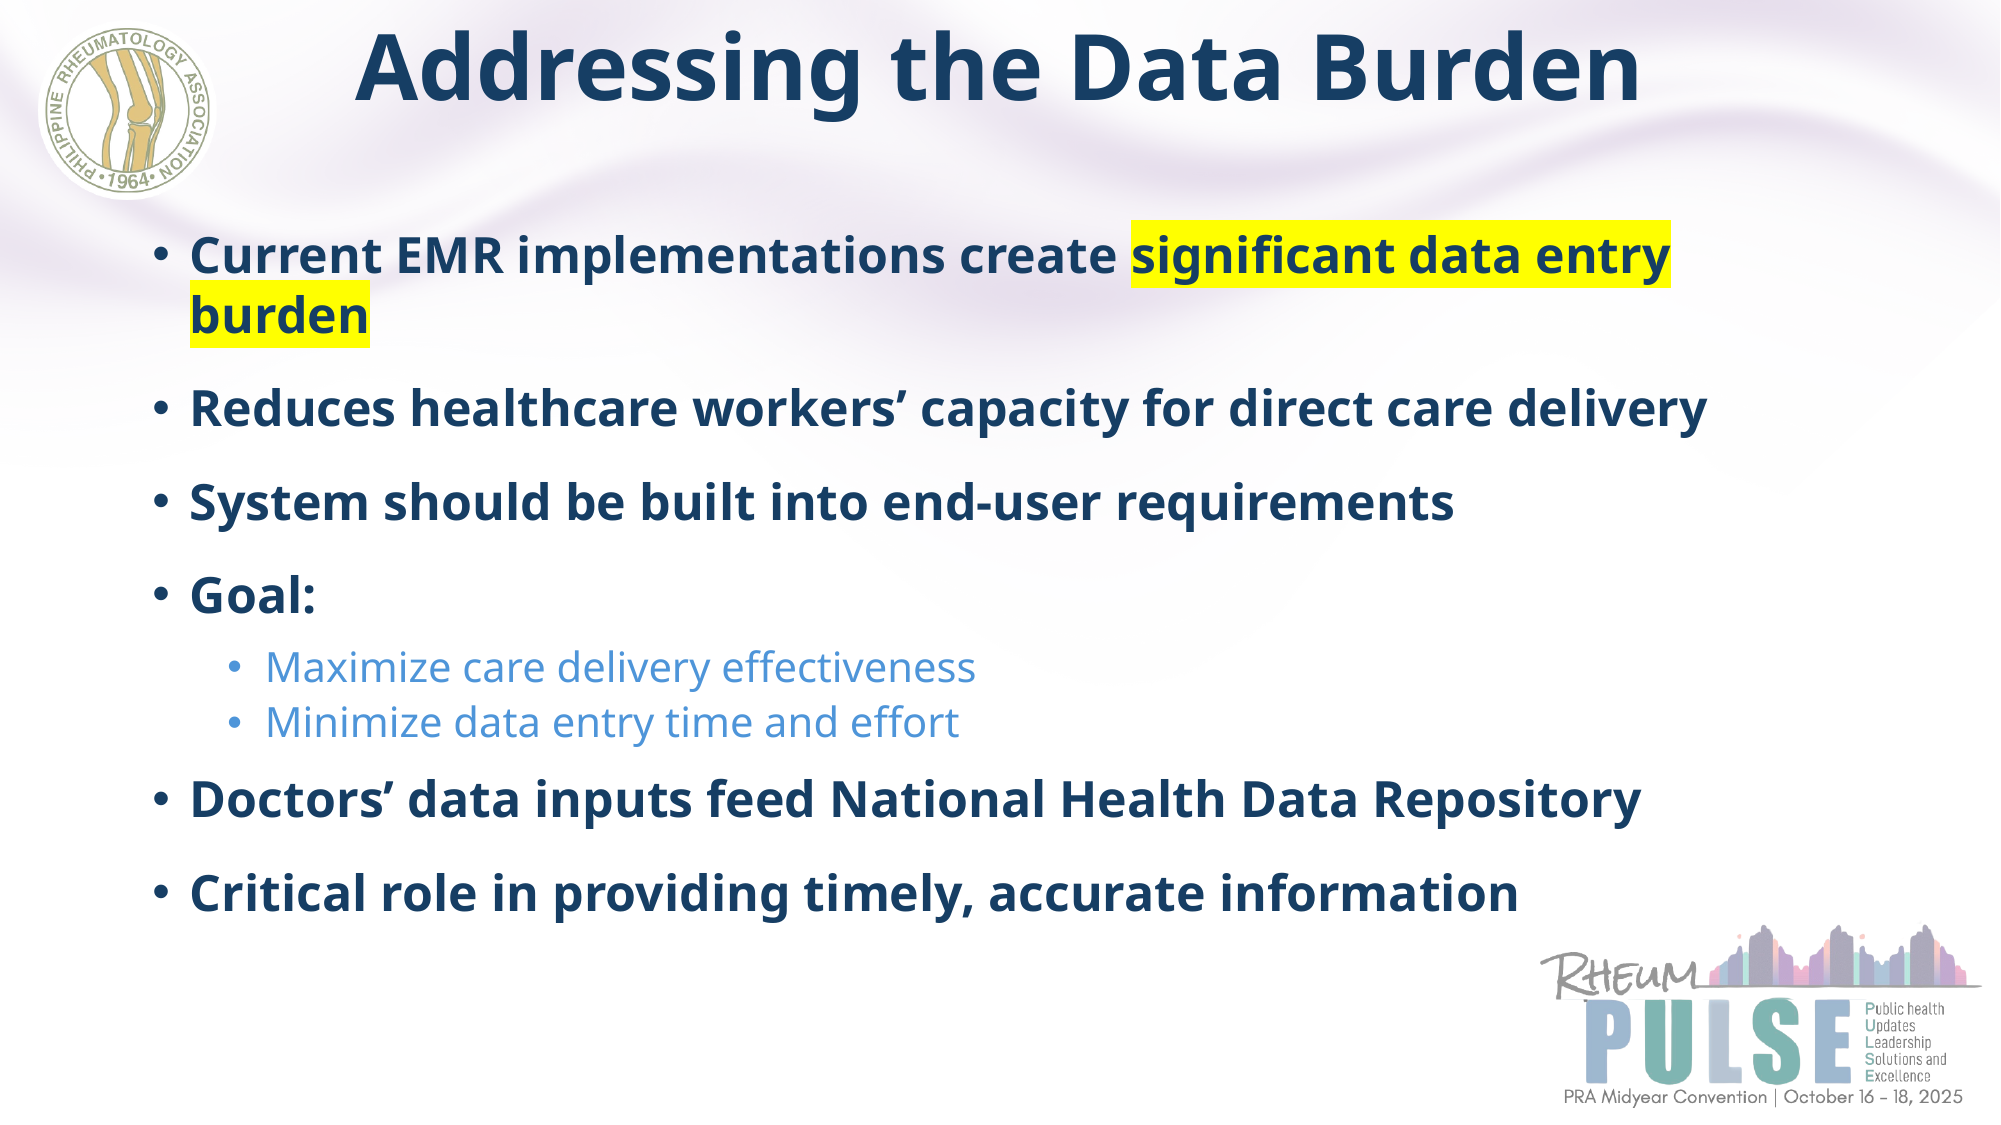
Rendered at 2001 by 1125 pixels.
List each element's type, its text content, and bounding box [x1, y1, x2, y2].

title Addressing the Data Burden [0, 0, 2000, 142]
list Current EMR implementations create significant data entry burden Reduces healthcare workers’ capacity for direct care delivery System should be built into end-user requirements Goal: Maximize care delivery effectiveness Minimize data entry time and effort Doctors’ data inputs feed National Health Data Repository Critical role in providing timely, accurate information [137, 215, 1863, 1043]
